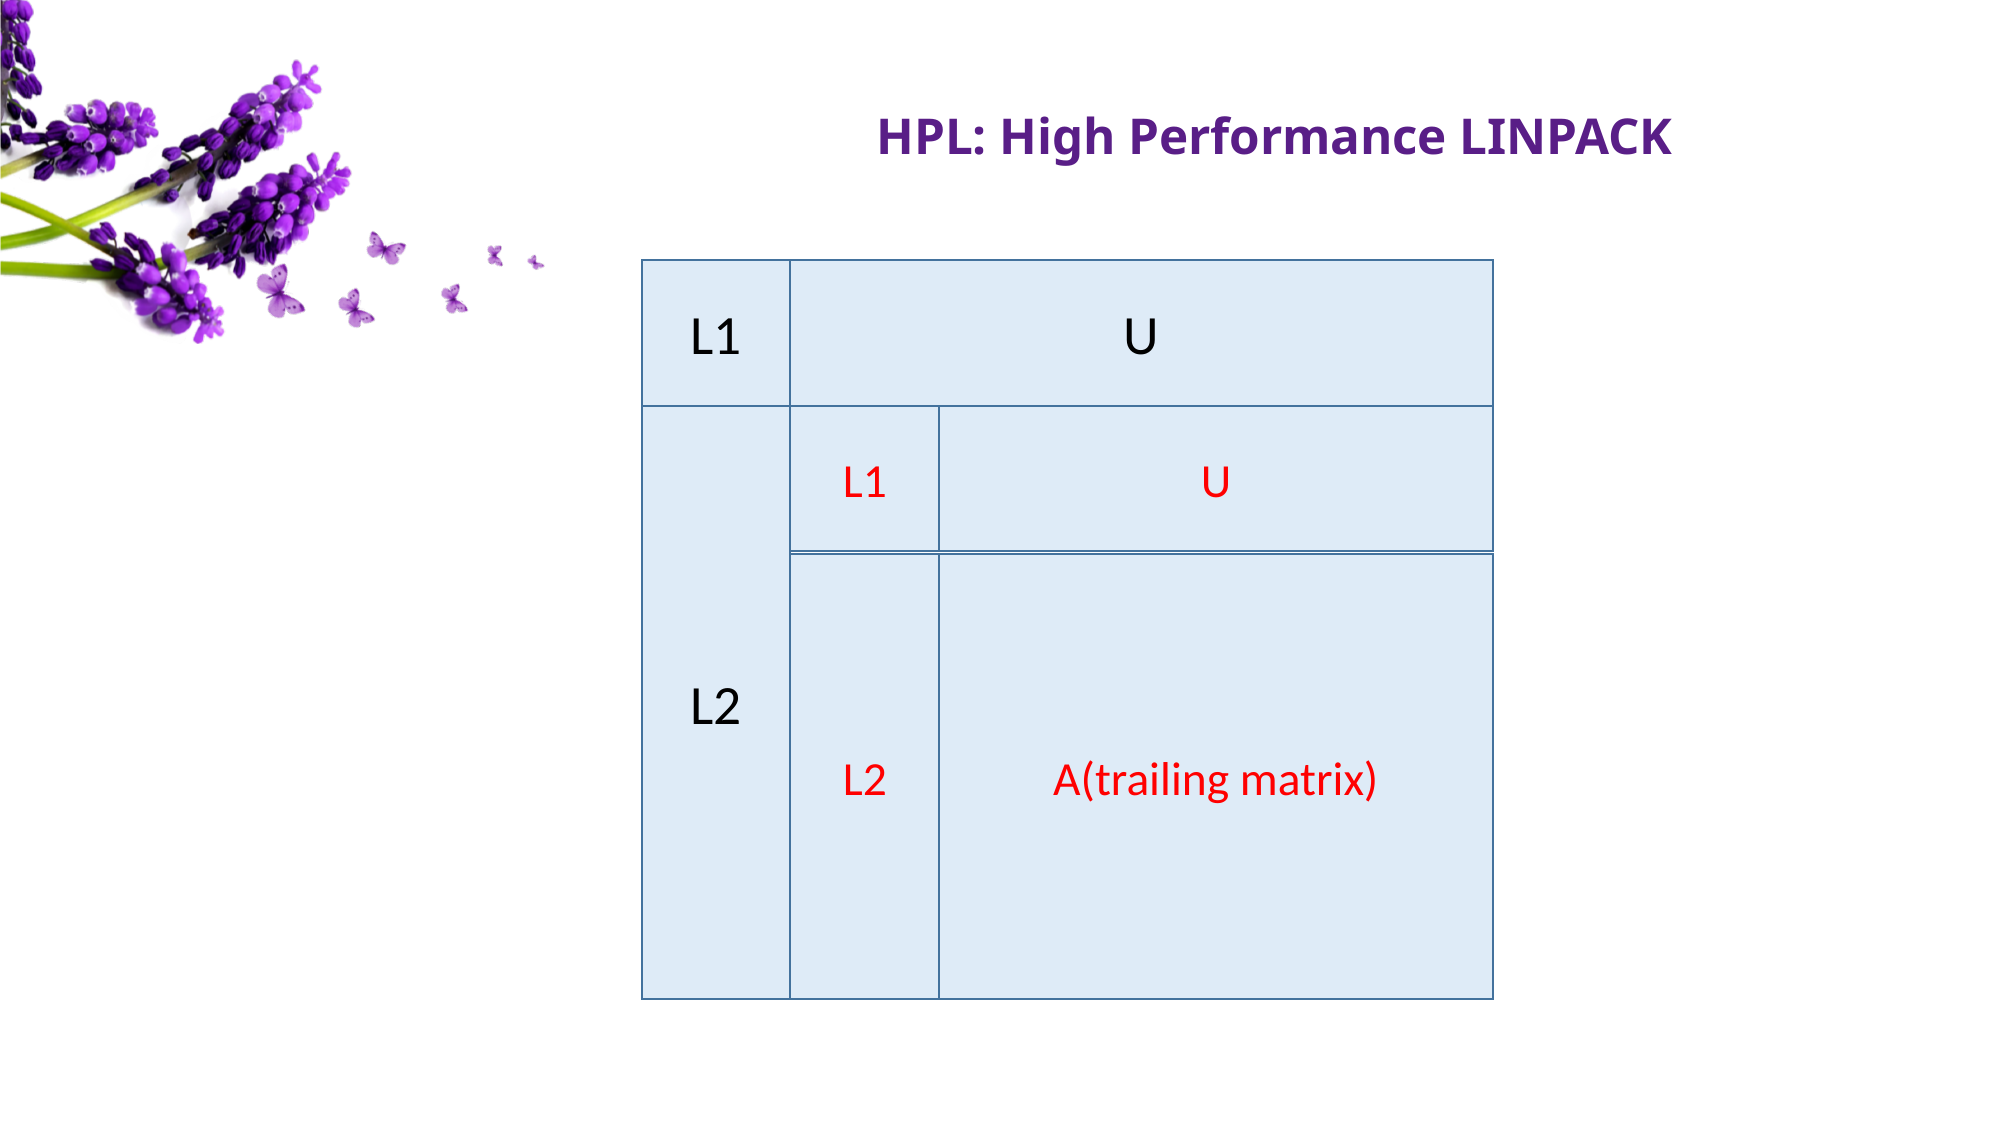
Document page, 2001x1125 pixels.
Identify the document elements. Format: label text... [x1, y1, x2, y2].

picture [1, 0, 552, 435]
text_box U [789, 259, 1494, 405]
text_box U [938, 405, 1494, 552]
text_box HPL: High Performance LINPACK [831, 97, 1717, 172]
text_box L1 [641, 259, 789, 405]
text_box L2 [641, 405, 791, 1000]
text_box A(trailing matrix) [938, 553, 1494, 1000]
text_box L1 [789, 405, 938, 552]
text_box L2 [789, 553, 938, 1000]
